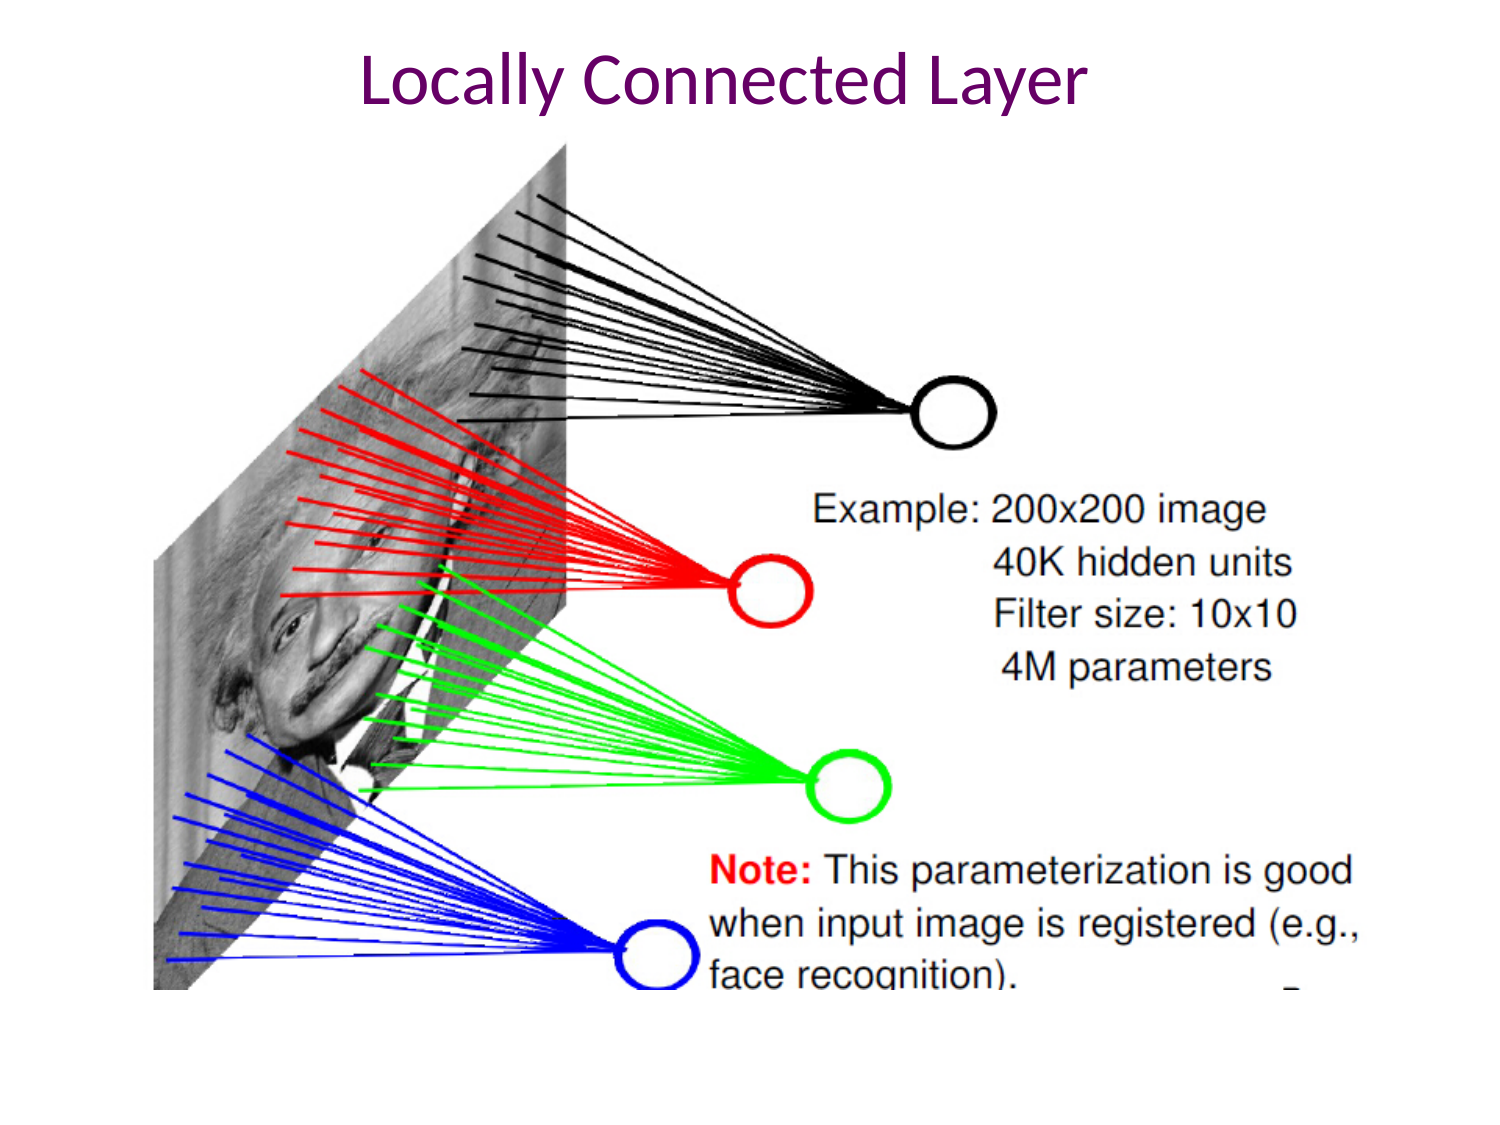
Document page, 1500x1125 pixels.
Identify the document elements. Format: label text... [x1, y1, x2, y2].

picture [131, 134, 1369, 991]
text_box Locally Connected Layer [0, 0, 1450, 150]
